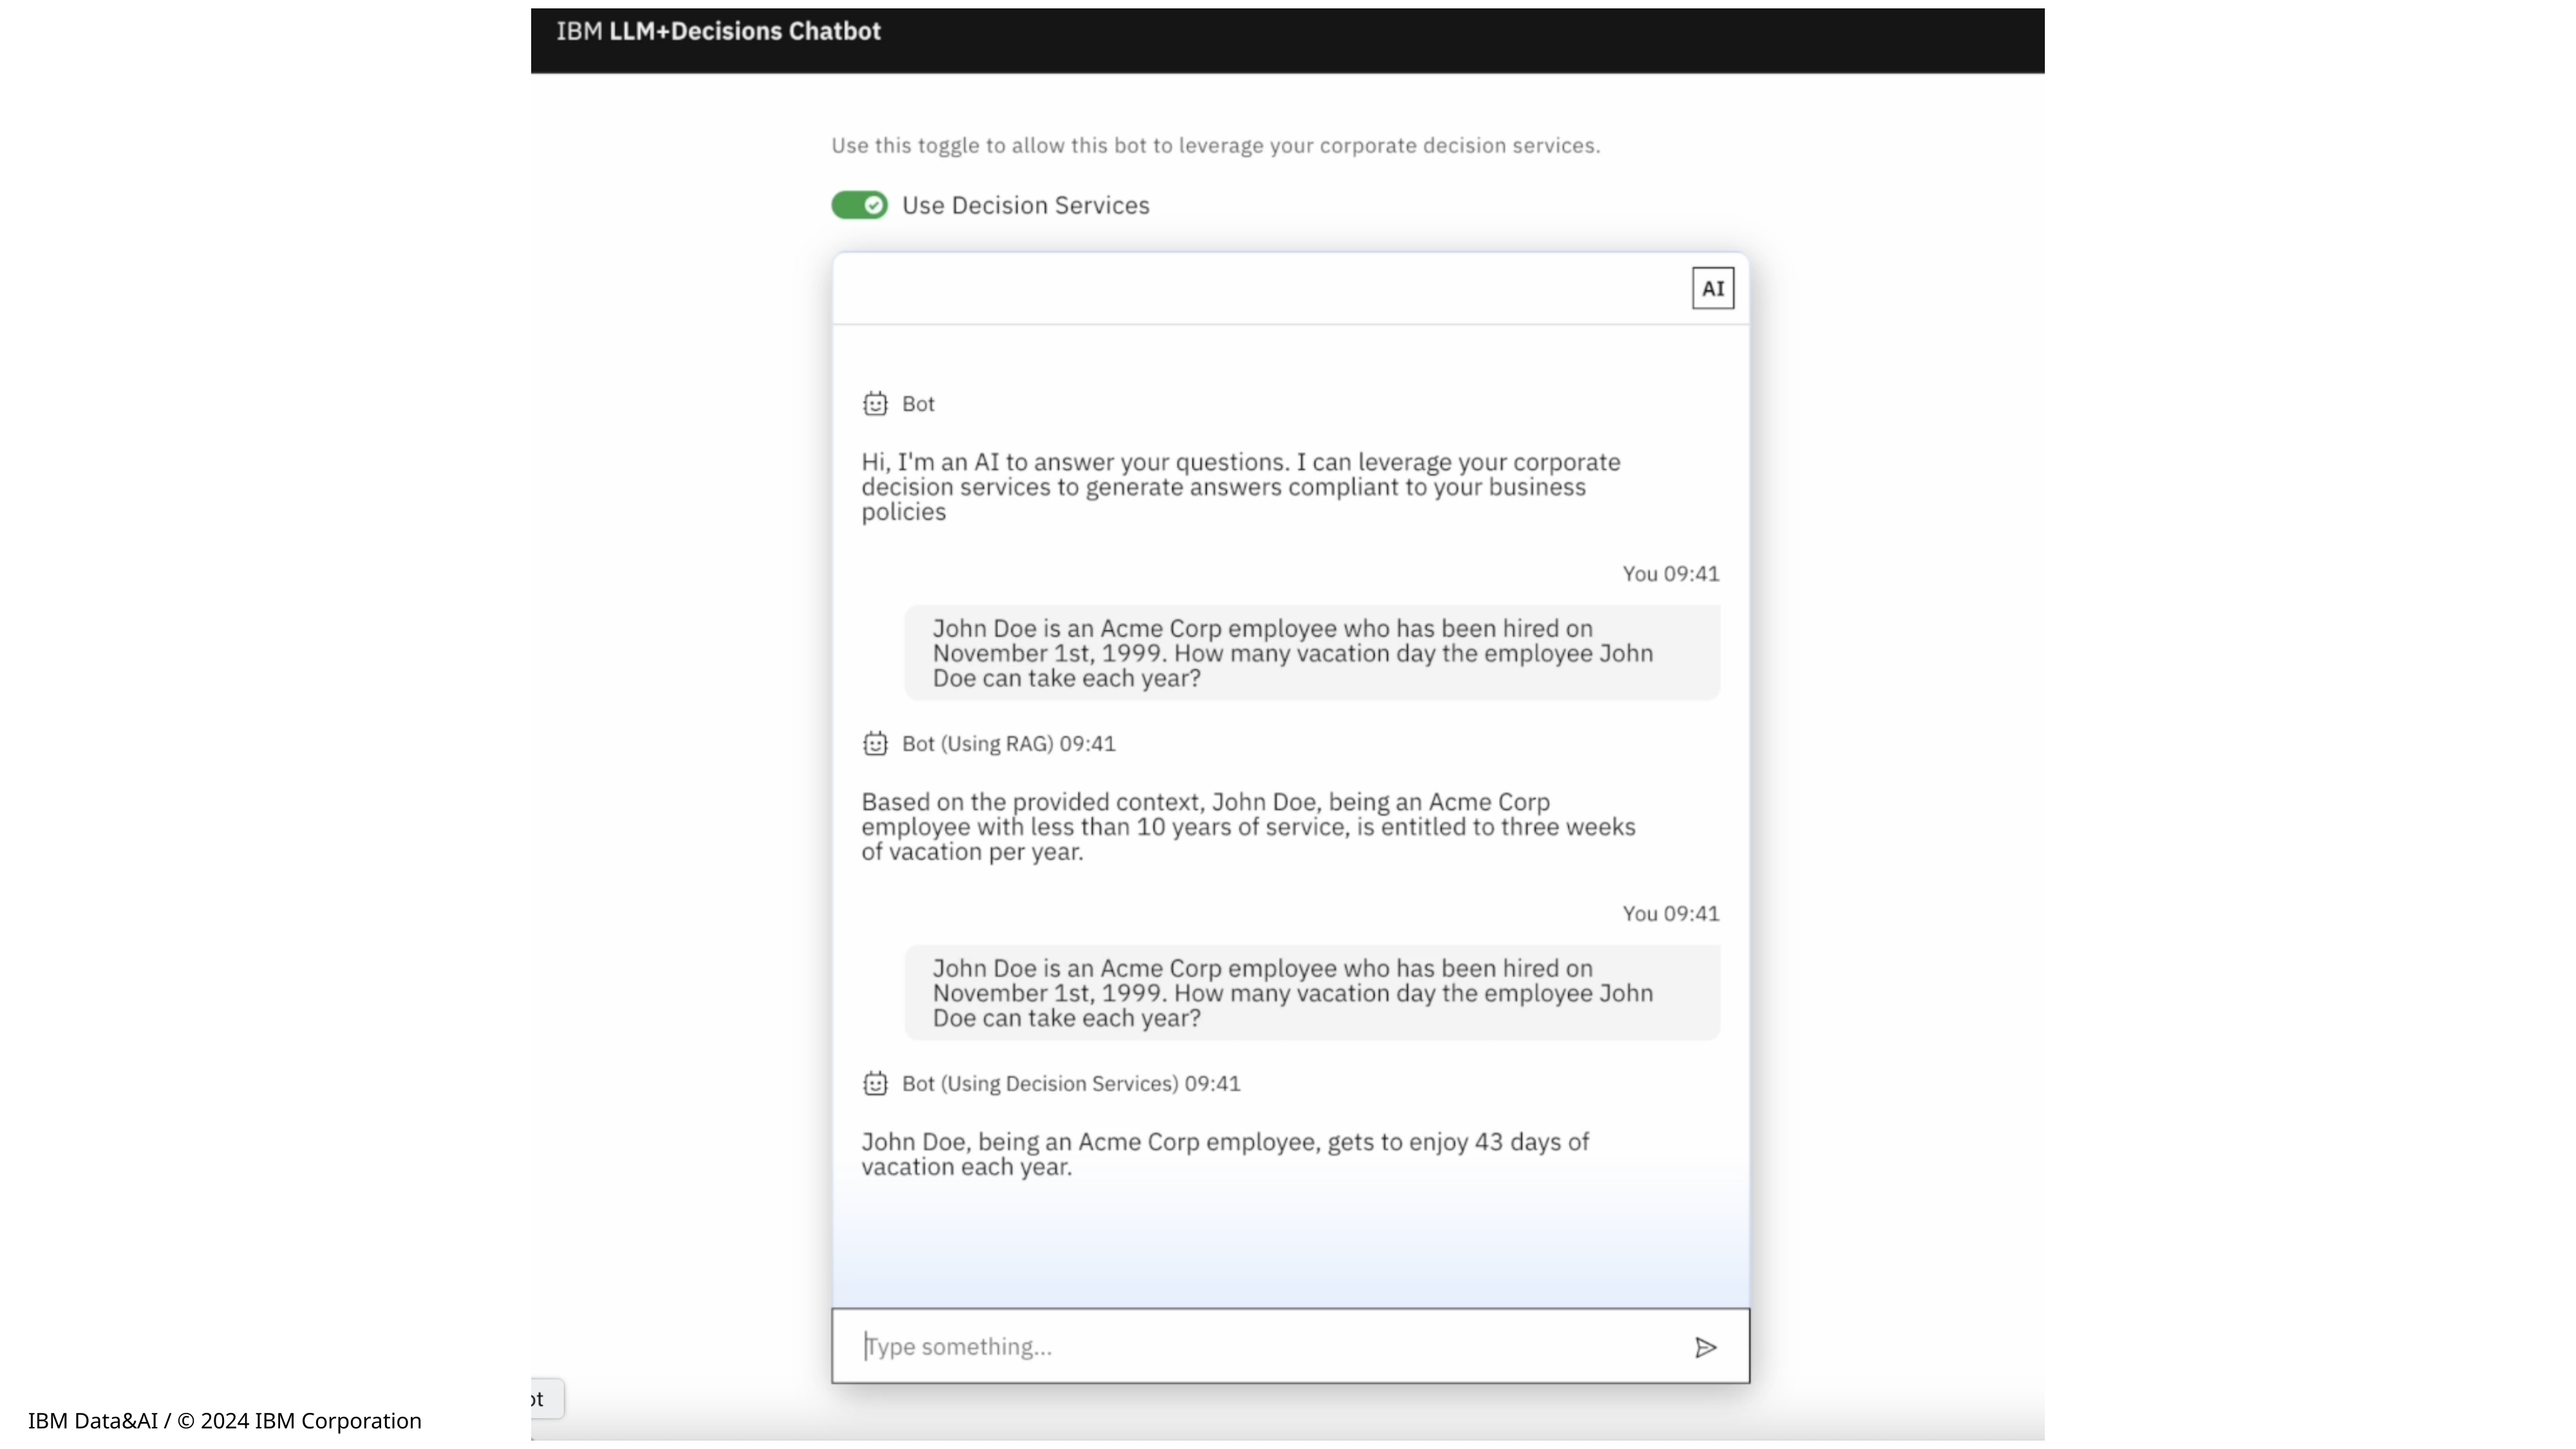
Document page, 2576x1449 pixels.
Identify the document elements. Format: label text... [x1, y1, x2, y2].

text_box IBM Data&AI / © 2024 IBM Corporation [28, 1392, 527, 1434]
picture [531, 8, 2045, 1441]
